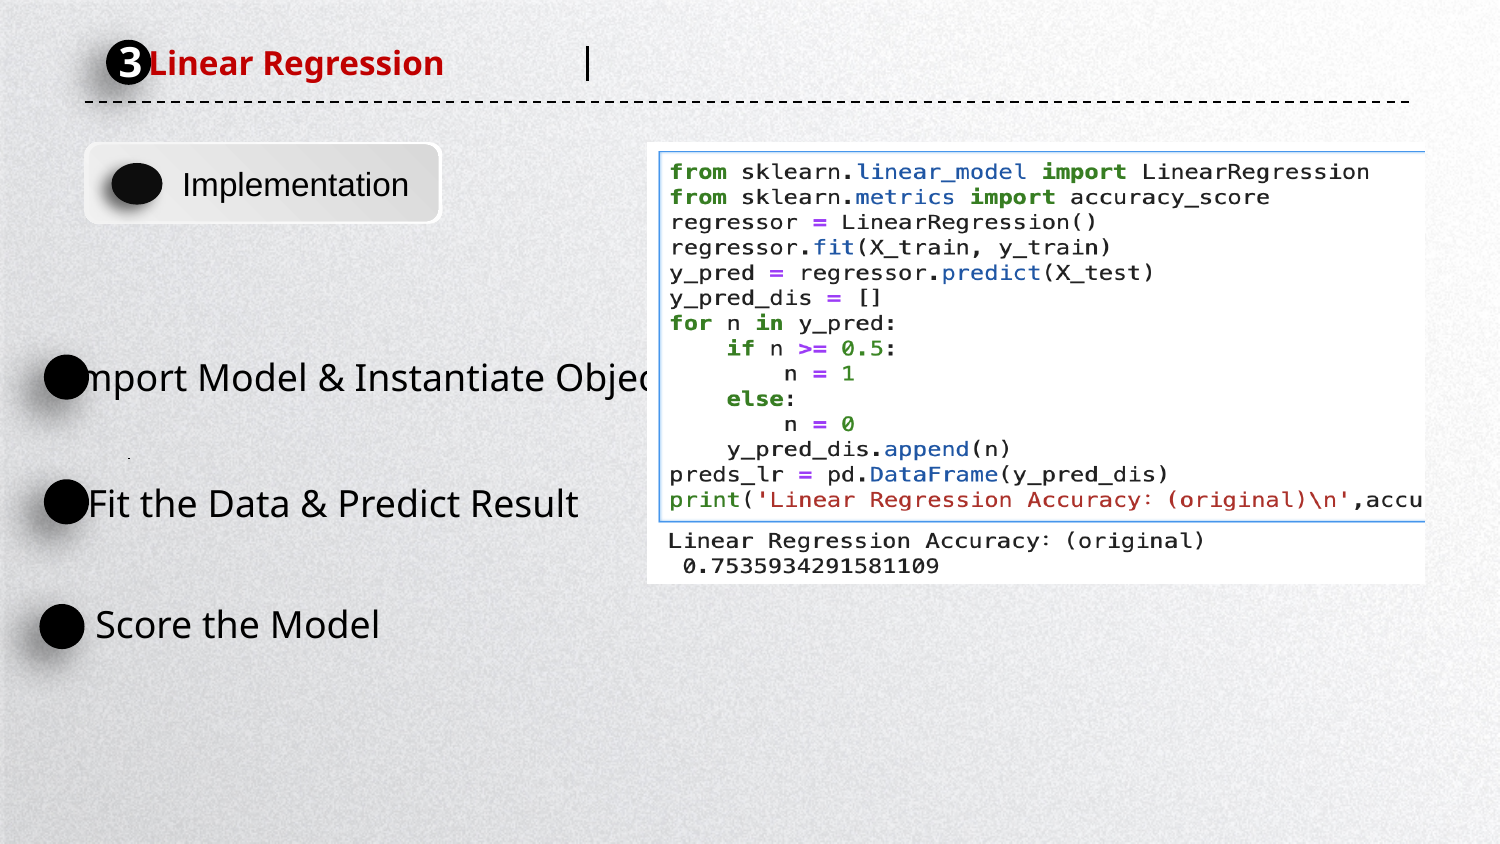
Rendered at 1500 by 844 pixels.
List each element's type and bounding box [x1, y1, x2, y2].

text_box [84, 141, 443, 224]
picture [0, 0, 1500, 844]
